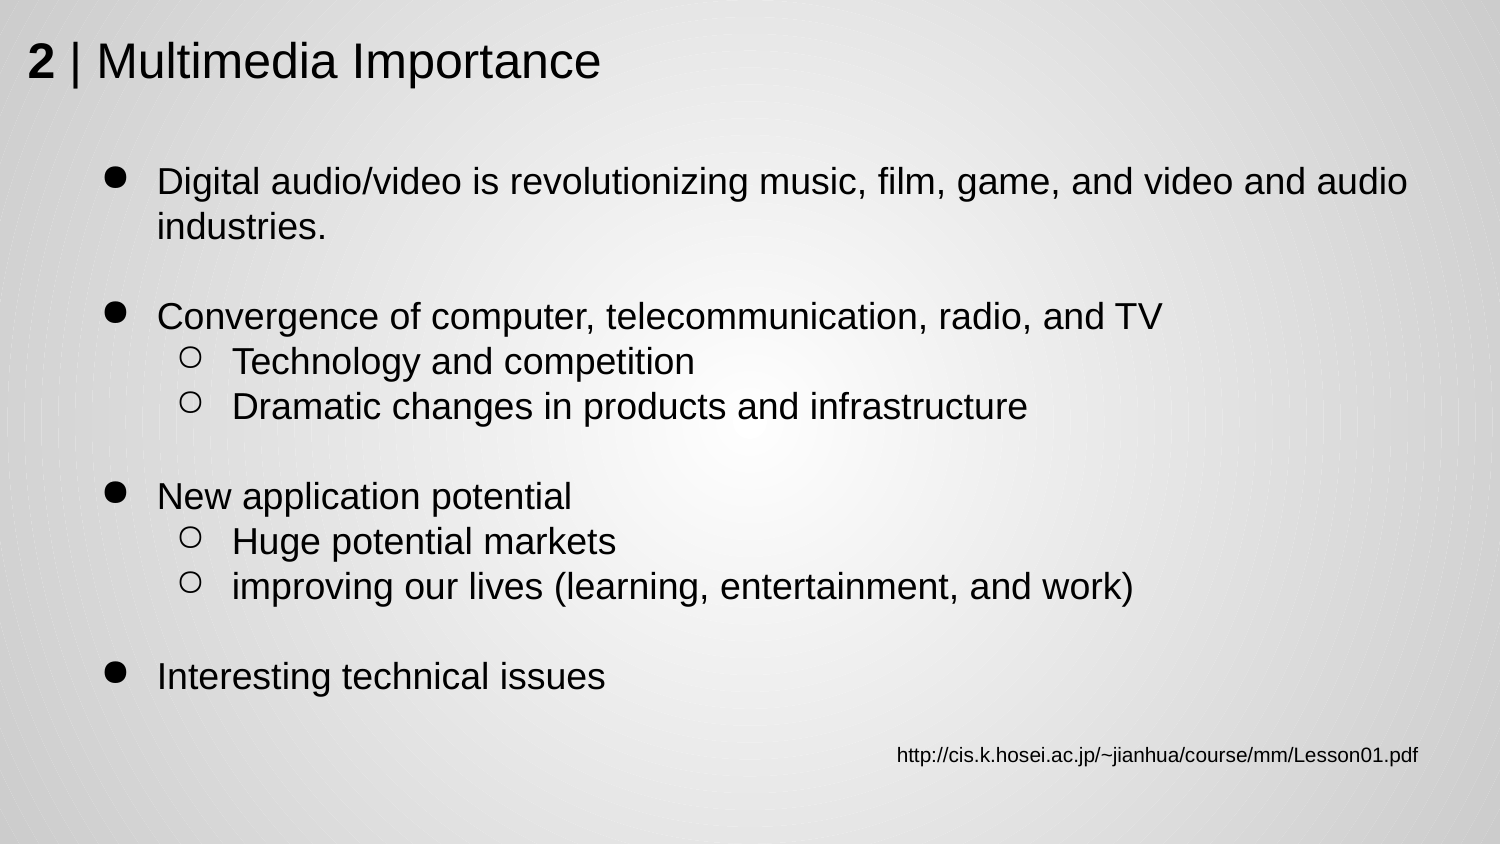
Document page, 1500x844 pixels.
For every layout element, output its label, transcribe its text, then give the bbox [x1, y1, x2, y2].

subtitle Digital audio/video is revolutionizing music, film, game, and video and audio industries. Convergence of computer, telecommunication, radio, and TV Technology and competition Dramatic changes in products and infrastructure New application potential Huge potential markets improving our lives (learning, entertainment, and work) Interesting technical issues http://cis.k.hosei.ac.jp/~jianhua/course/mm/Lesson01.pdf [66, 142, 1434, 804]
text_box 2 | Multimedia Importance [12, 14, 1296, 104]
